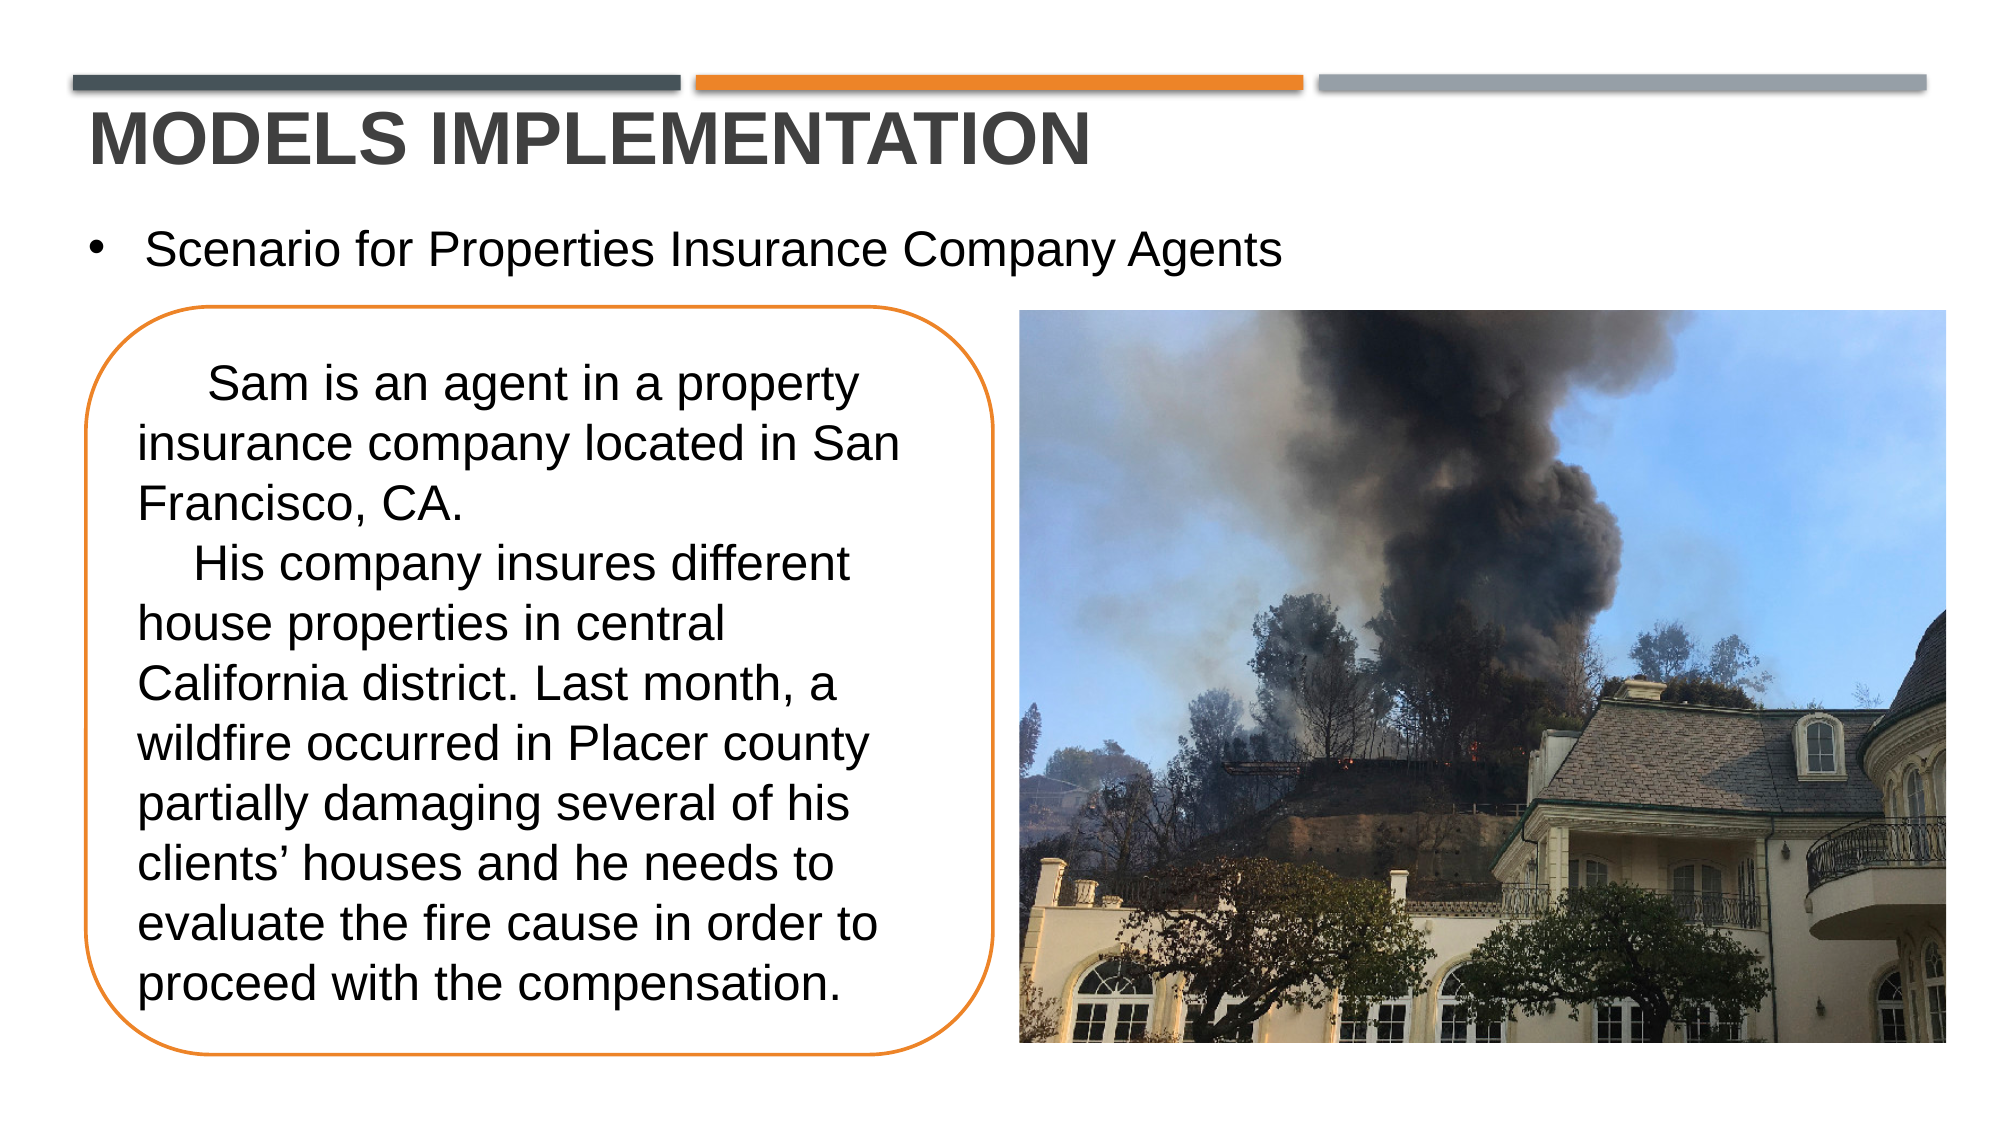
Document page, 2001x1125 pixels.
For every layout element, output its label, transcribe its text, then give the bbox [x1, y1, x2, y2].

text_box [36, 368, 1974, 1104]
title Models implementation [73, 85, 1877, 187]
text_box Sam is an agent in a property insurance company located in San Francisco, CA. His company insures different house properties in central California district. Last month, a wildfire occurred in Placer county partially damaging several of his clients’ houses and he needs to evaluate the fire cause in order to proceed with the compensation. [83, 304, 995, 1057]
picture [1018, 309, 1947, 1043]
text_box Scenario for Properties Insurance Company Agents [73, 208, 1688, 284]
